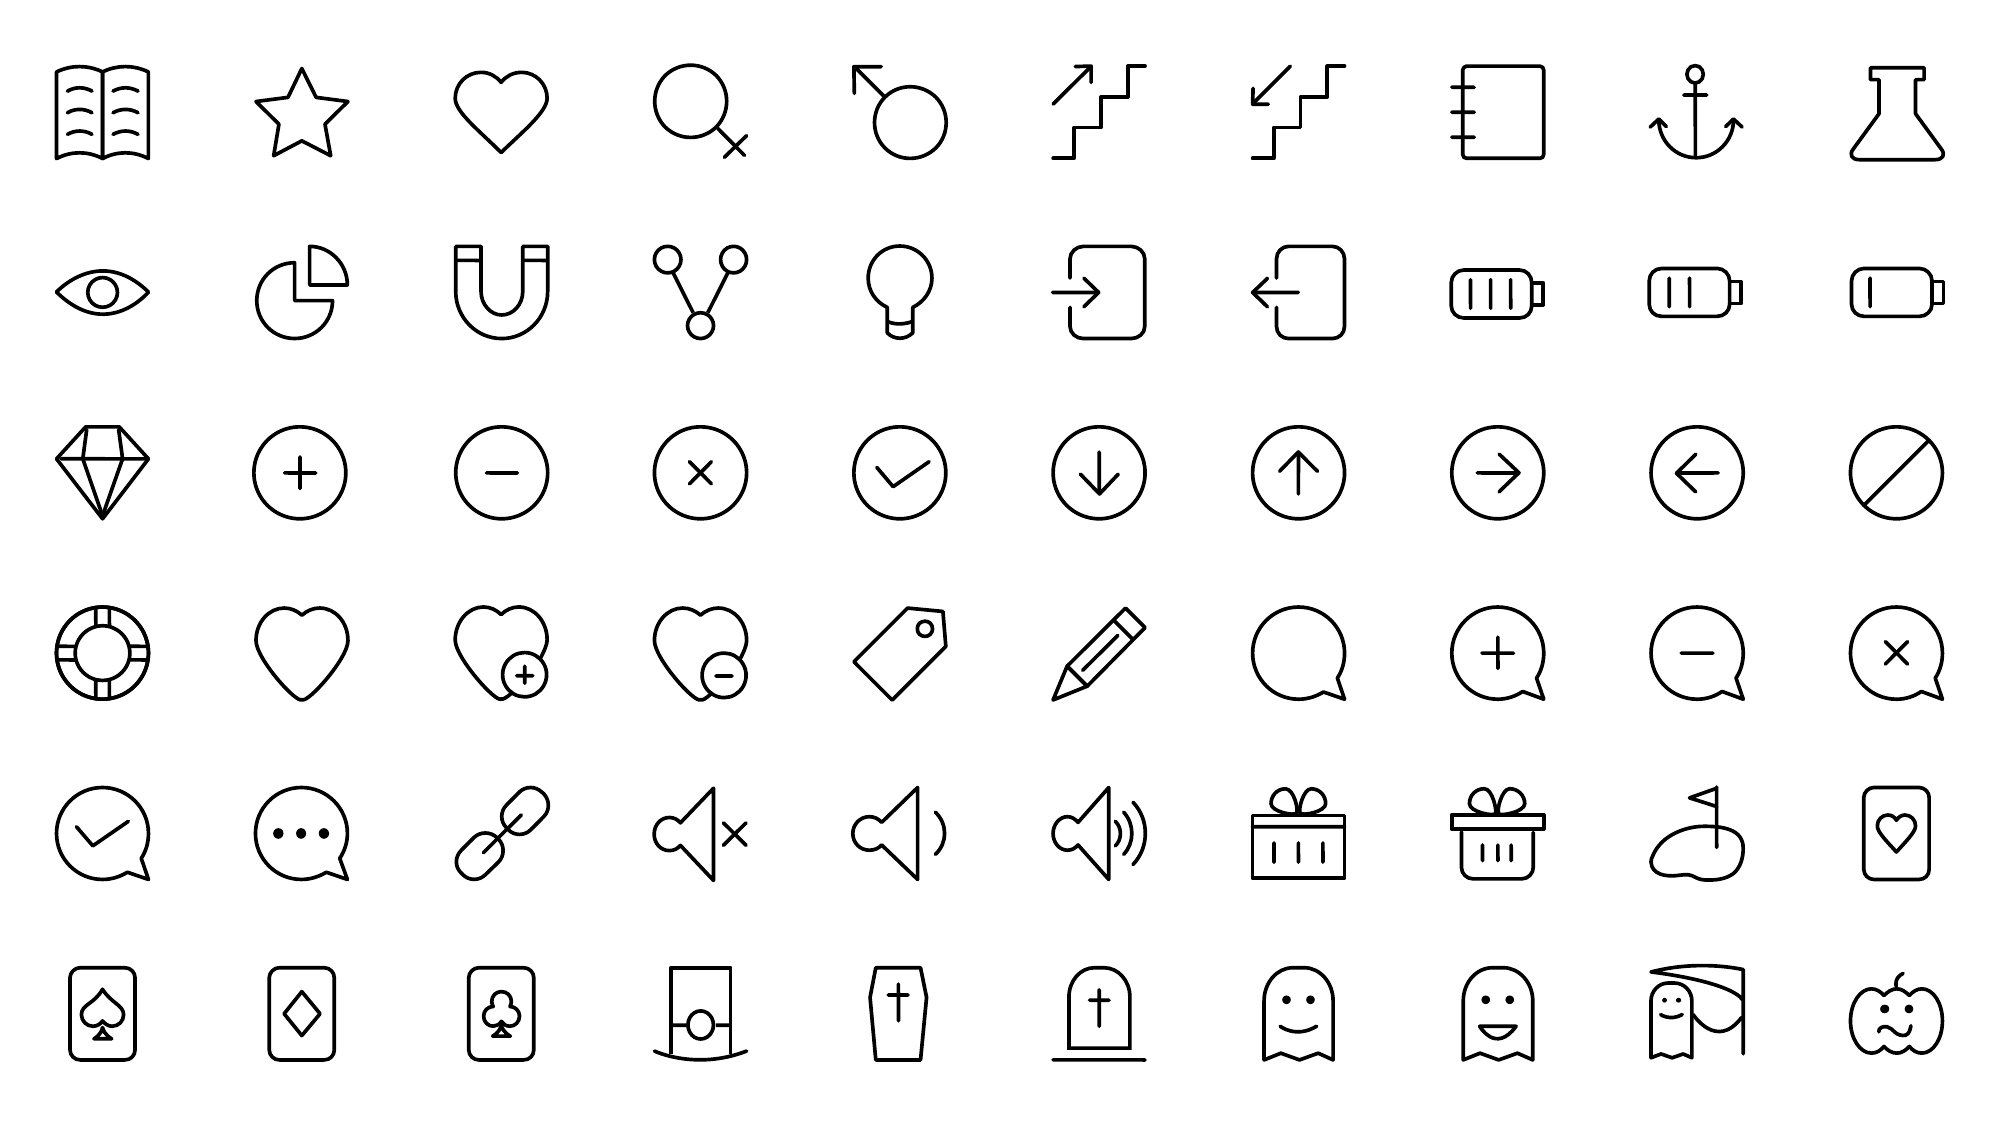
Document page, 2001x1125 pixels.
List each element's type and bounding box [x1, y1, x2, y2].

text_box [56, 61, 1946, 1071]
